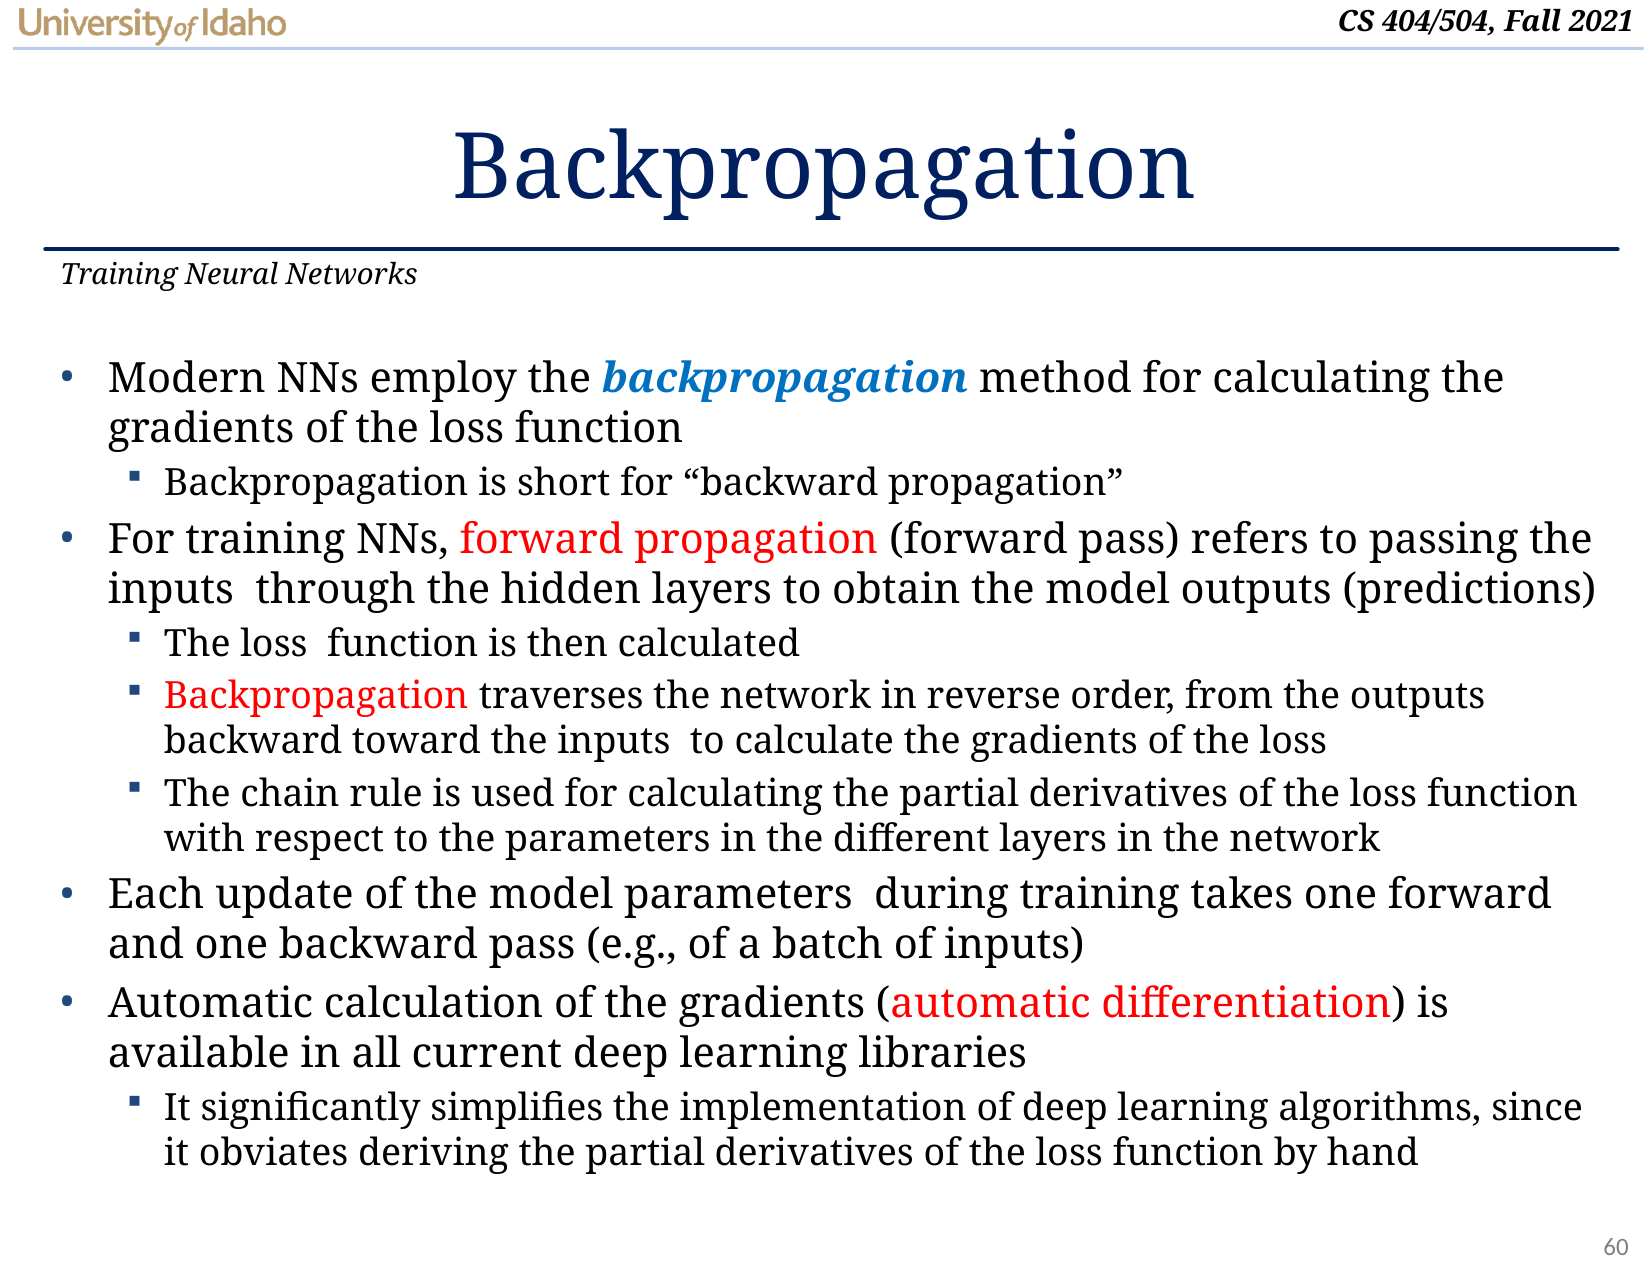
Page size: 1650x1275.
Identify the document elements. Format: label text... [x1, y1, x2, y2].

title Backpropagation [0, 75, 1650, 248]
list Training Neural Networks [45, 247, 1062, 306]
picture [19, 8, 286, 46]
